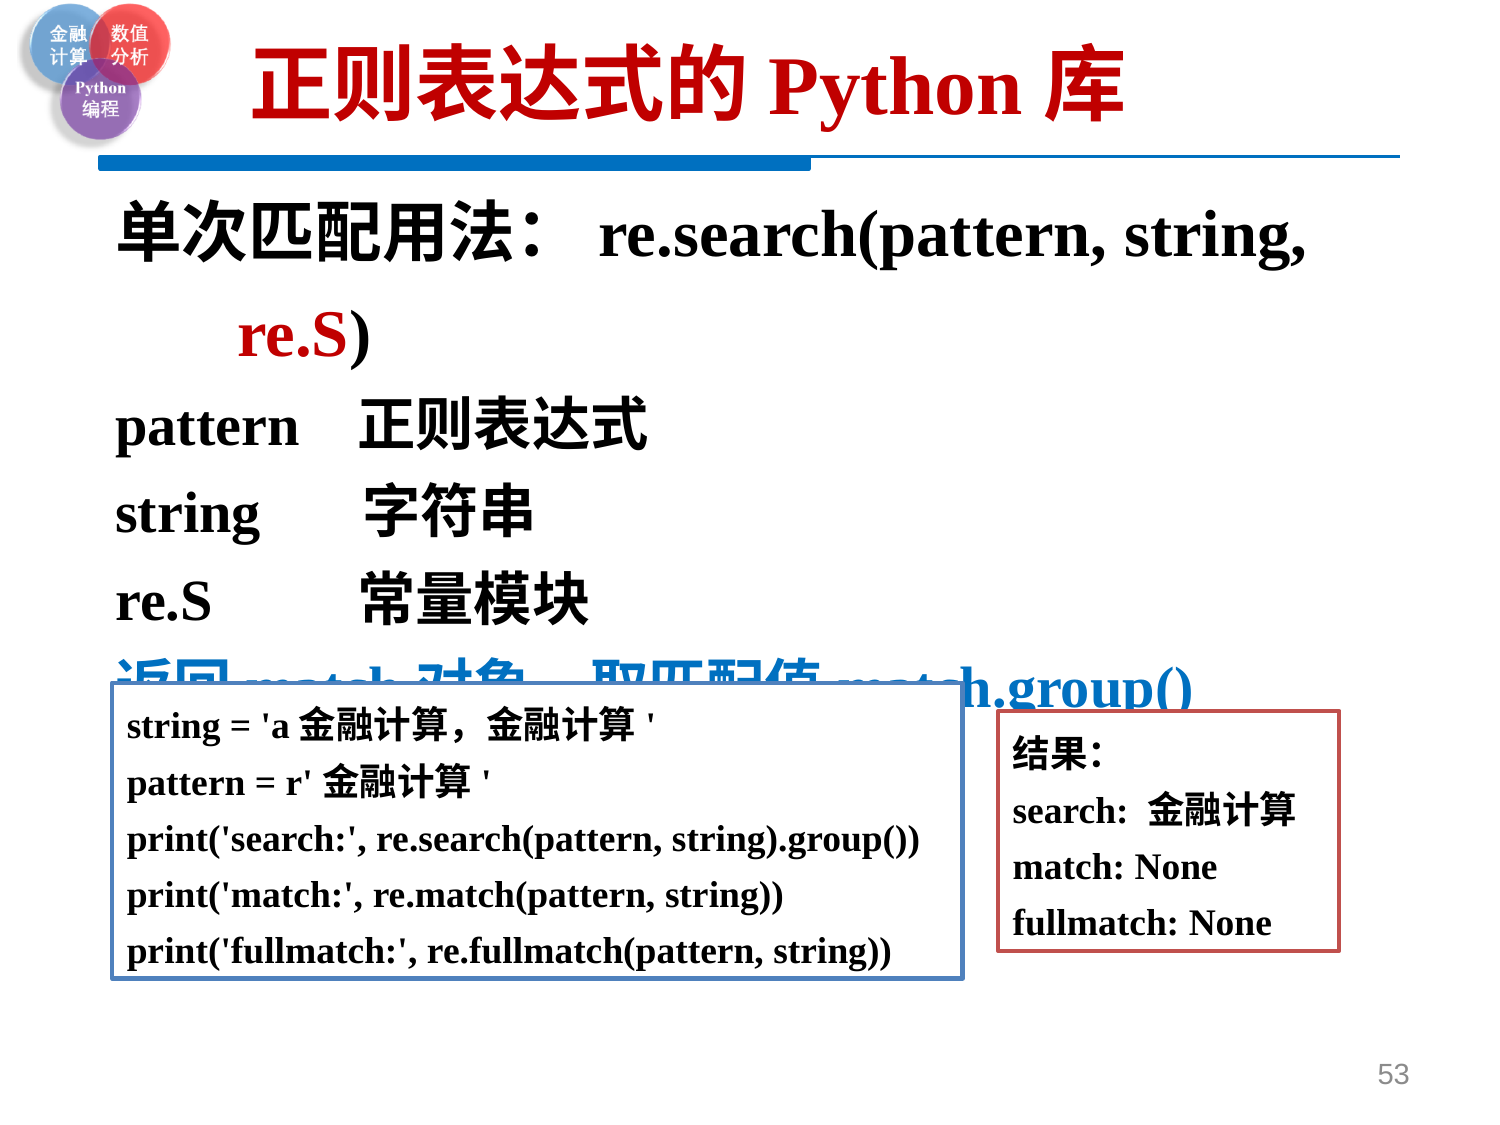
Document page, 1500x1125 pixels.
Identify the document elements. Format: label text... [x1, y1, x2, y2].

slide_number 53 [1074, 1042, 1425, 1103]
text_box 单次匹配用法：re.search(pattern, string, re.S) pattern 正则表达式 string 字符串 re.S 常量模块 返回match对象，取匹配值match.group() [100, 162, 1443, 631]
text_box 正则表达式的Python库 [234, 23, 1418, 139]
text_box 结果： search: 金融计算 match: None fullmatch: None [996, 709, 1341, 953]
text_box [100, 156, 1400, 169]
text_box string = 'a金融计算，金融计算' pattern = r'金融计算' print('search:', re.search(pattern, string).group()) print('match:', re.match(pattern, string)) print('fullmatch:', re.fullmatch(pattern, string)) [110, 681, 965, 981]
picture [17, 0, 172, 154]
